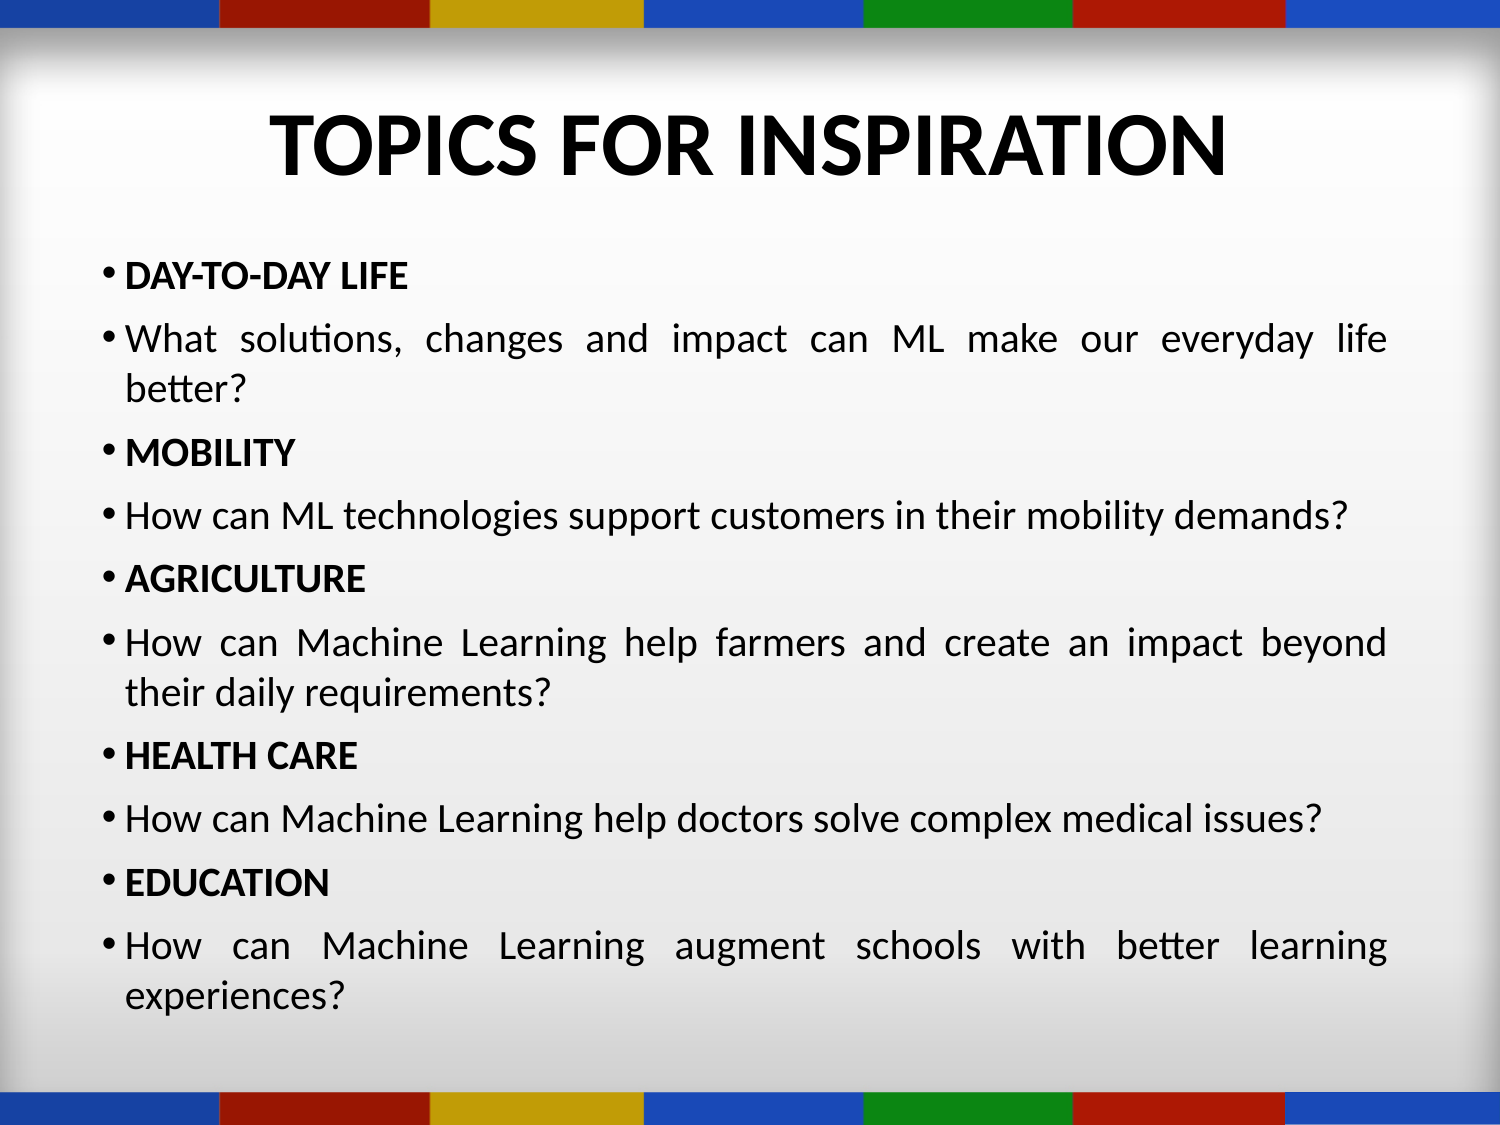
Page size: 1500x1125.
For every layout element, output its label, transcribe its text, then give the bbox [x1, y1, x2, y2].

picture [0, 0, 1500, 1125]
title TOPICS FOR INSPIRATION [75, 45, 1425, 233]
list DAY-TO-DAY LIFE What solutions, changes and impact can ML make our everyday life better? MOBILITY How can ML technologies support customers in their mobility demands? AGRICULTURE How can Machine Learning help farmers and create an impact beyond their daily requirements? HEALTH CARE How can Machine Learning help doctors solve complex medical issues? EDUCATION How can Machine Learning augment schools with better learning experiences? [53, 232, 1404, 975]
